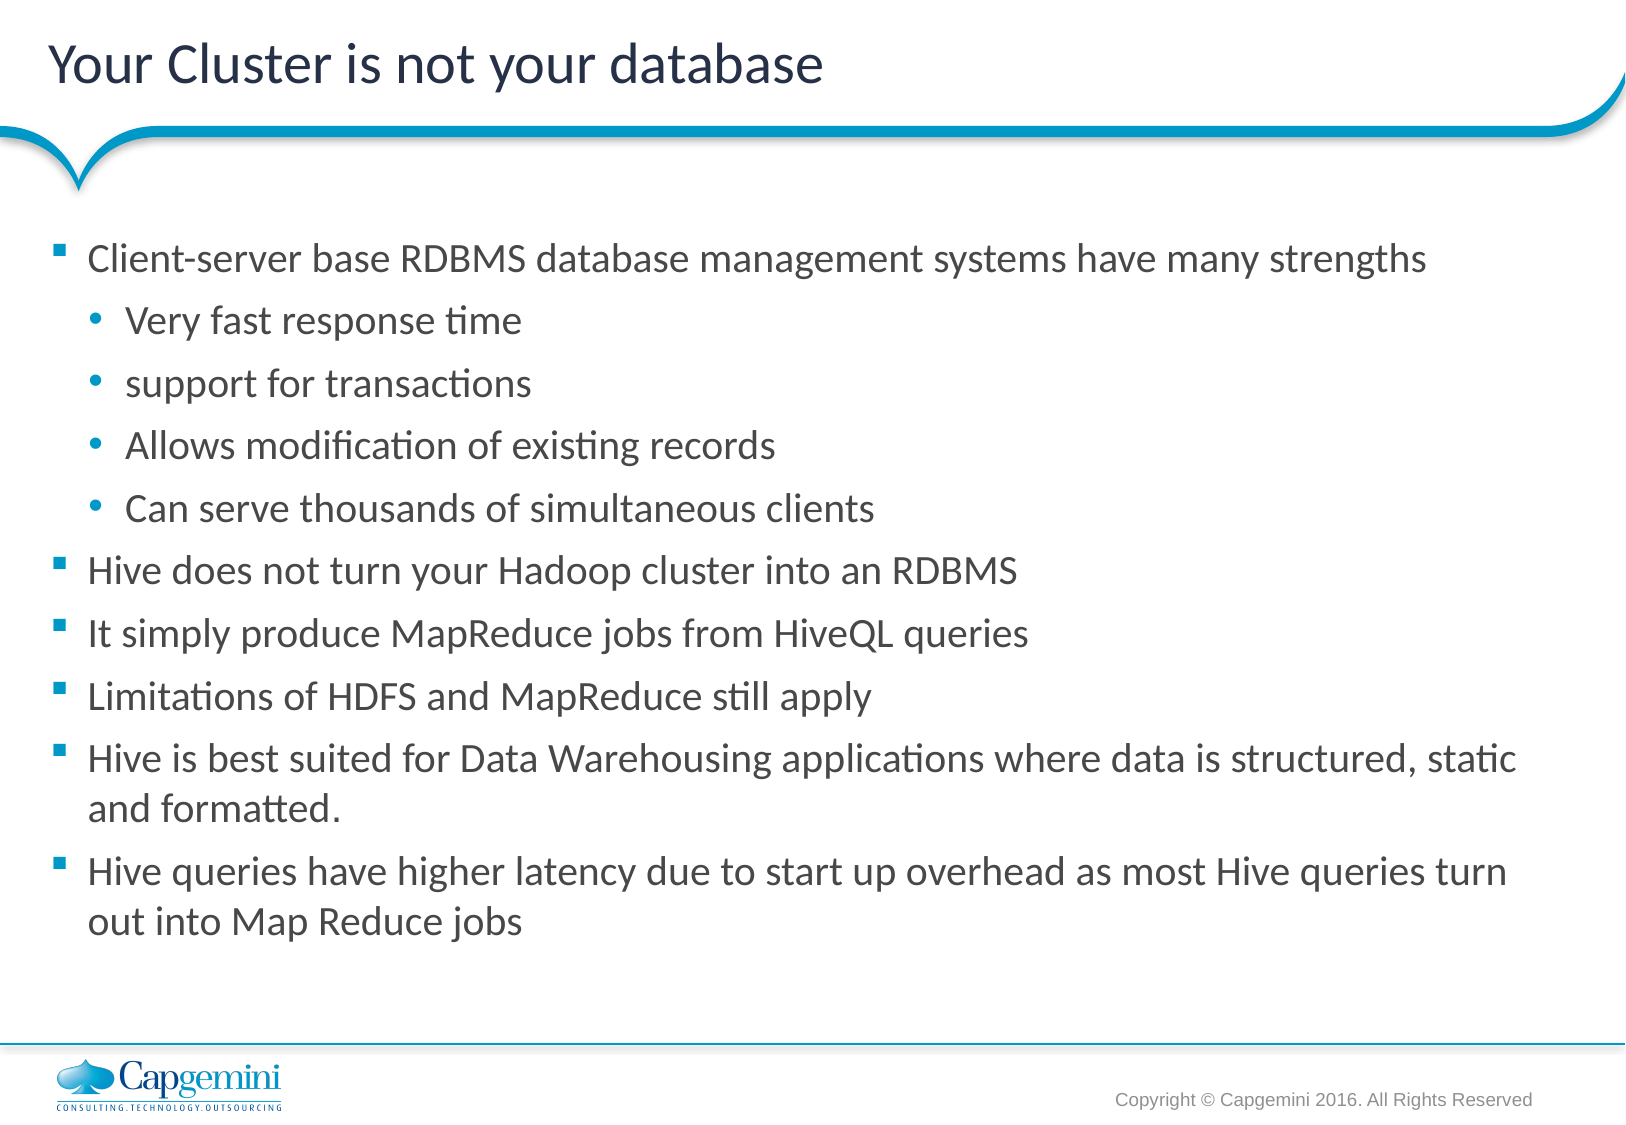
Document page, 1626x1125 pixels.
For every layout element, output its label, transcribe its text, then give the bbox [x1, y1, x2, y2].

list Client-server base RDBMS database management systems have many strengths Very fast response time support for transactions Allows modification of existing records Can serve thousands of simultaneous clients Hive does not turn your Hadoop cluster into an RDBMS It simply produce MapReduce jobs from HiveQL queries Limitations of HDFS and MapReduce still apply Hive is best suited for Data Warehousing applications where data is structured, static and formatted. Hive queries have higher latency due to start up overhead as most Hive queries turn out into Map Reduce jobs [50, 224, 1563, 954]
picture [57, 1059, 281, 1111]
title Your Cluster is not your database [0, 0, 1625, 132]
